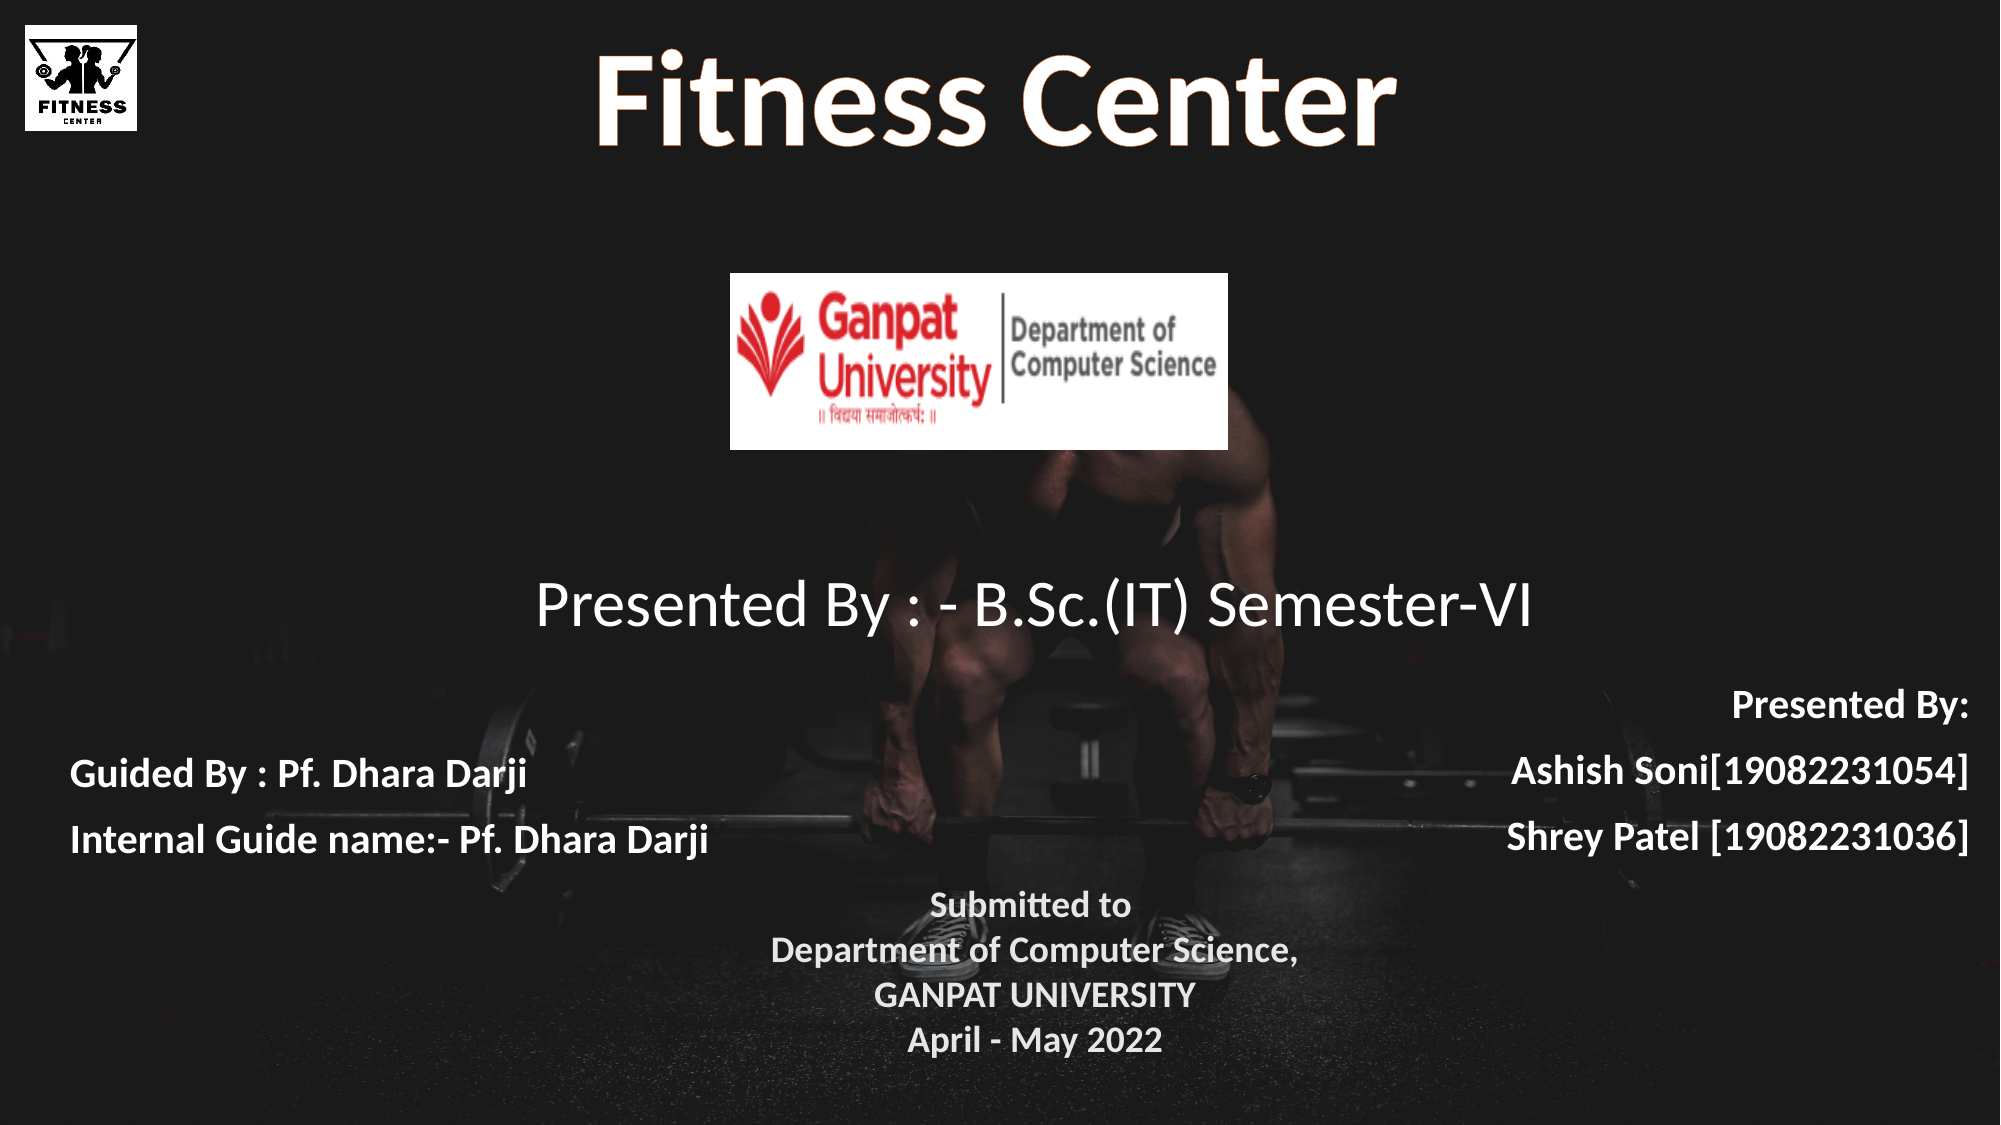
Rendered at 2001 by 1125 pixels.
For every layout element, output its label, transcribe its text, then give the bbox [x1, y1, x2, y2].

subtitle Presented By : - B.Sc.(IT) Semester-VI [472, 561, 1598, 649]
picture [25, 25, 137, 131]
text_box Submitted to Department of Computer Science, GANPAT UNIVERSITY April - May 2022 [660, 872, 1411, 1068]
text_box Fitness Center [393, 0, 1598, 181]
text_box Guided By : Pf. Dhara Darji Internal Guide name:- Pf. Dhara Darji [58, 746, 766, 873]
picture [730, 273, 1228, 450]
text_box Presented By: Ashish Soni[19082231054] Shrey Patel [19082231036] [1414, 677, 1982, 825]
